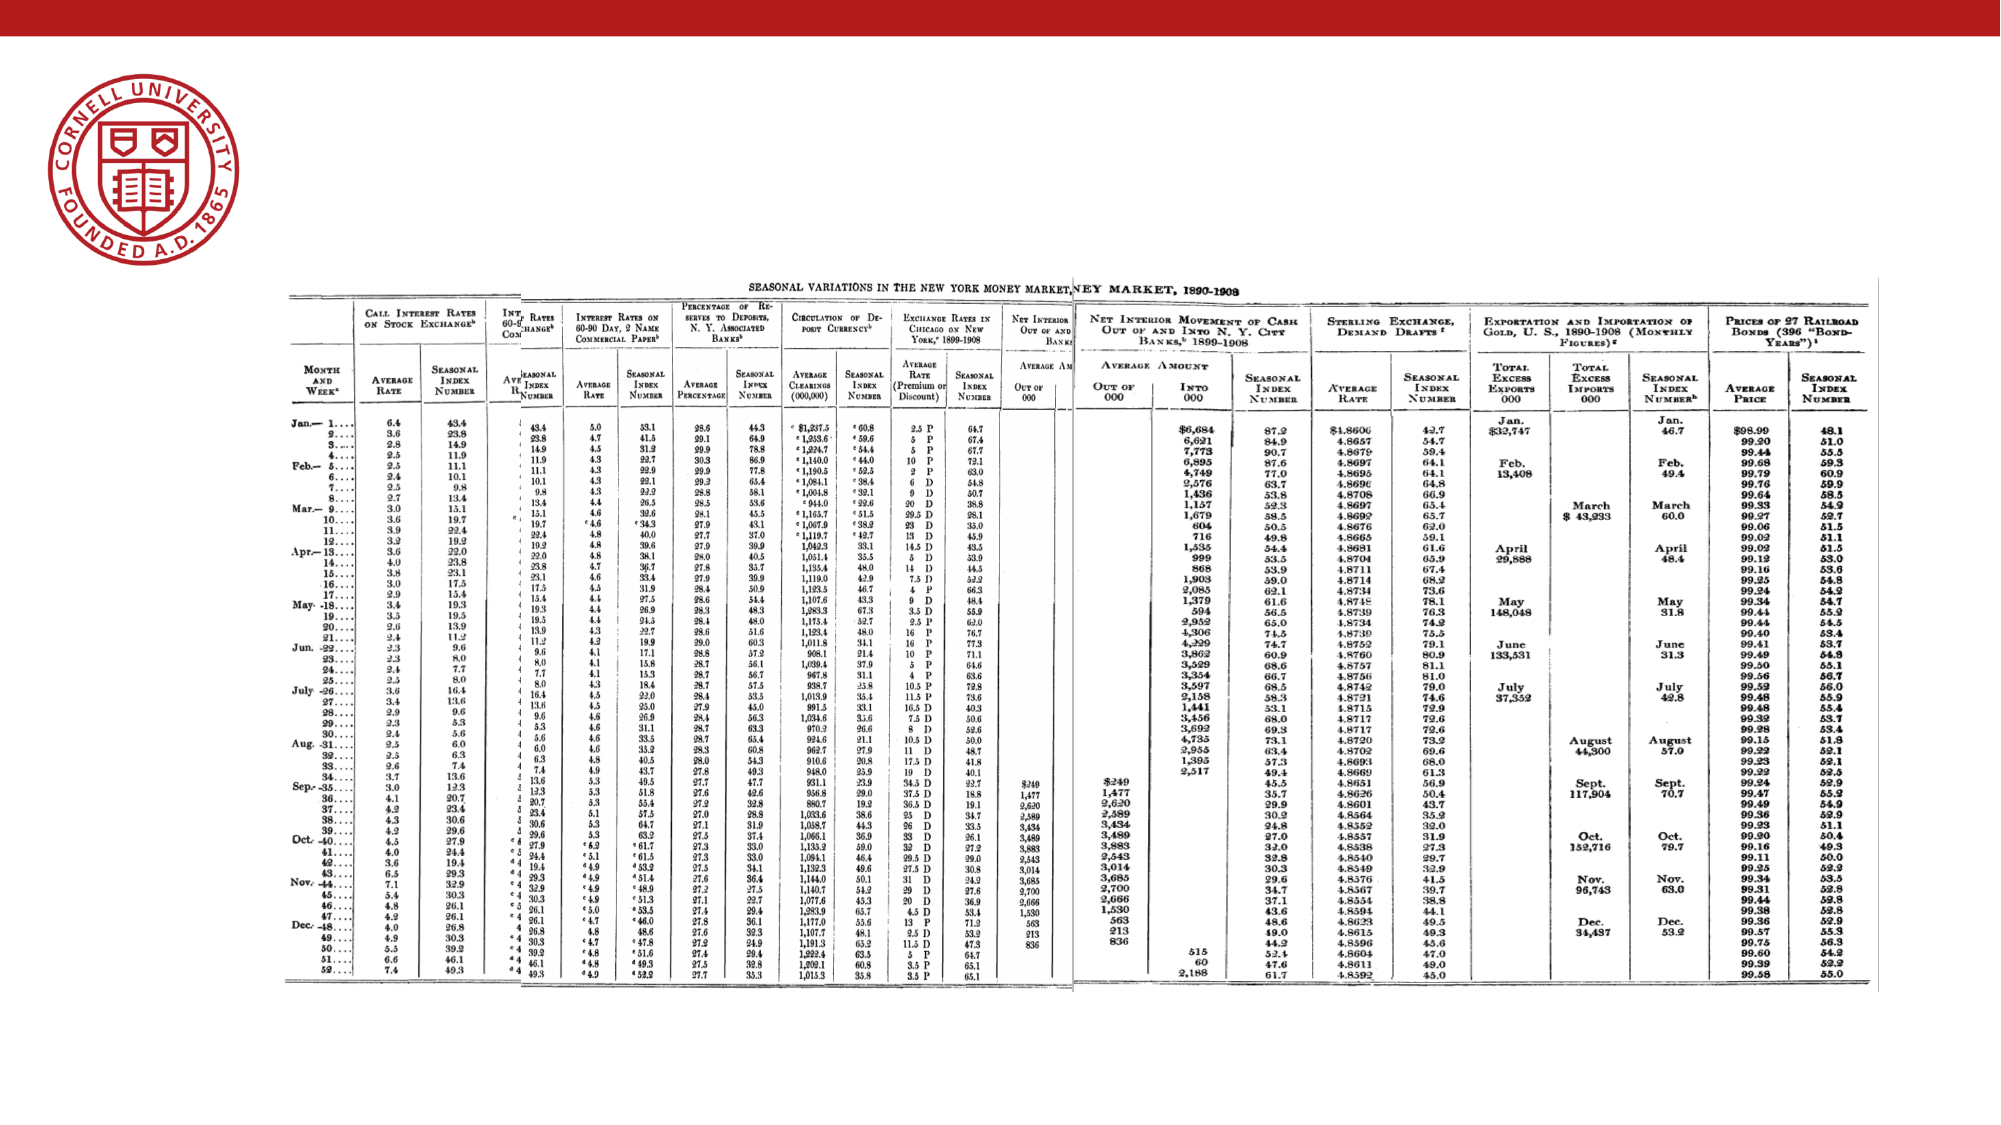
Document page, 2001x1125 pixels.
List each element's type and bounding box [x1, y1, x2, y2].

picture [39, 65, 267, 274]
picture [273, 277, 1879, 992]
